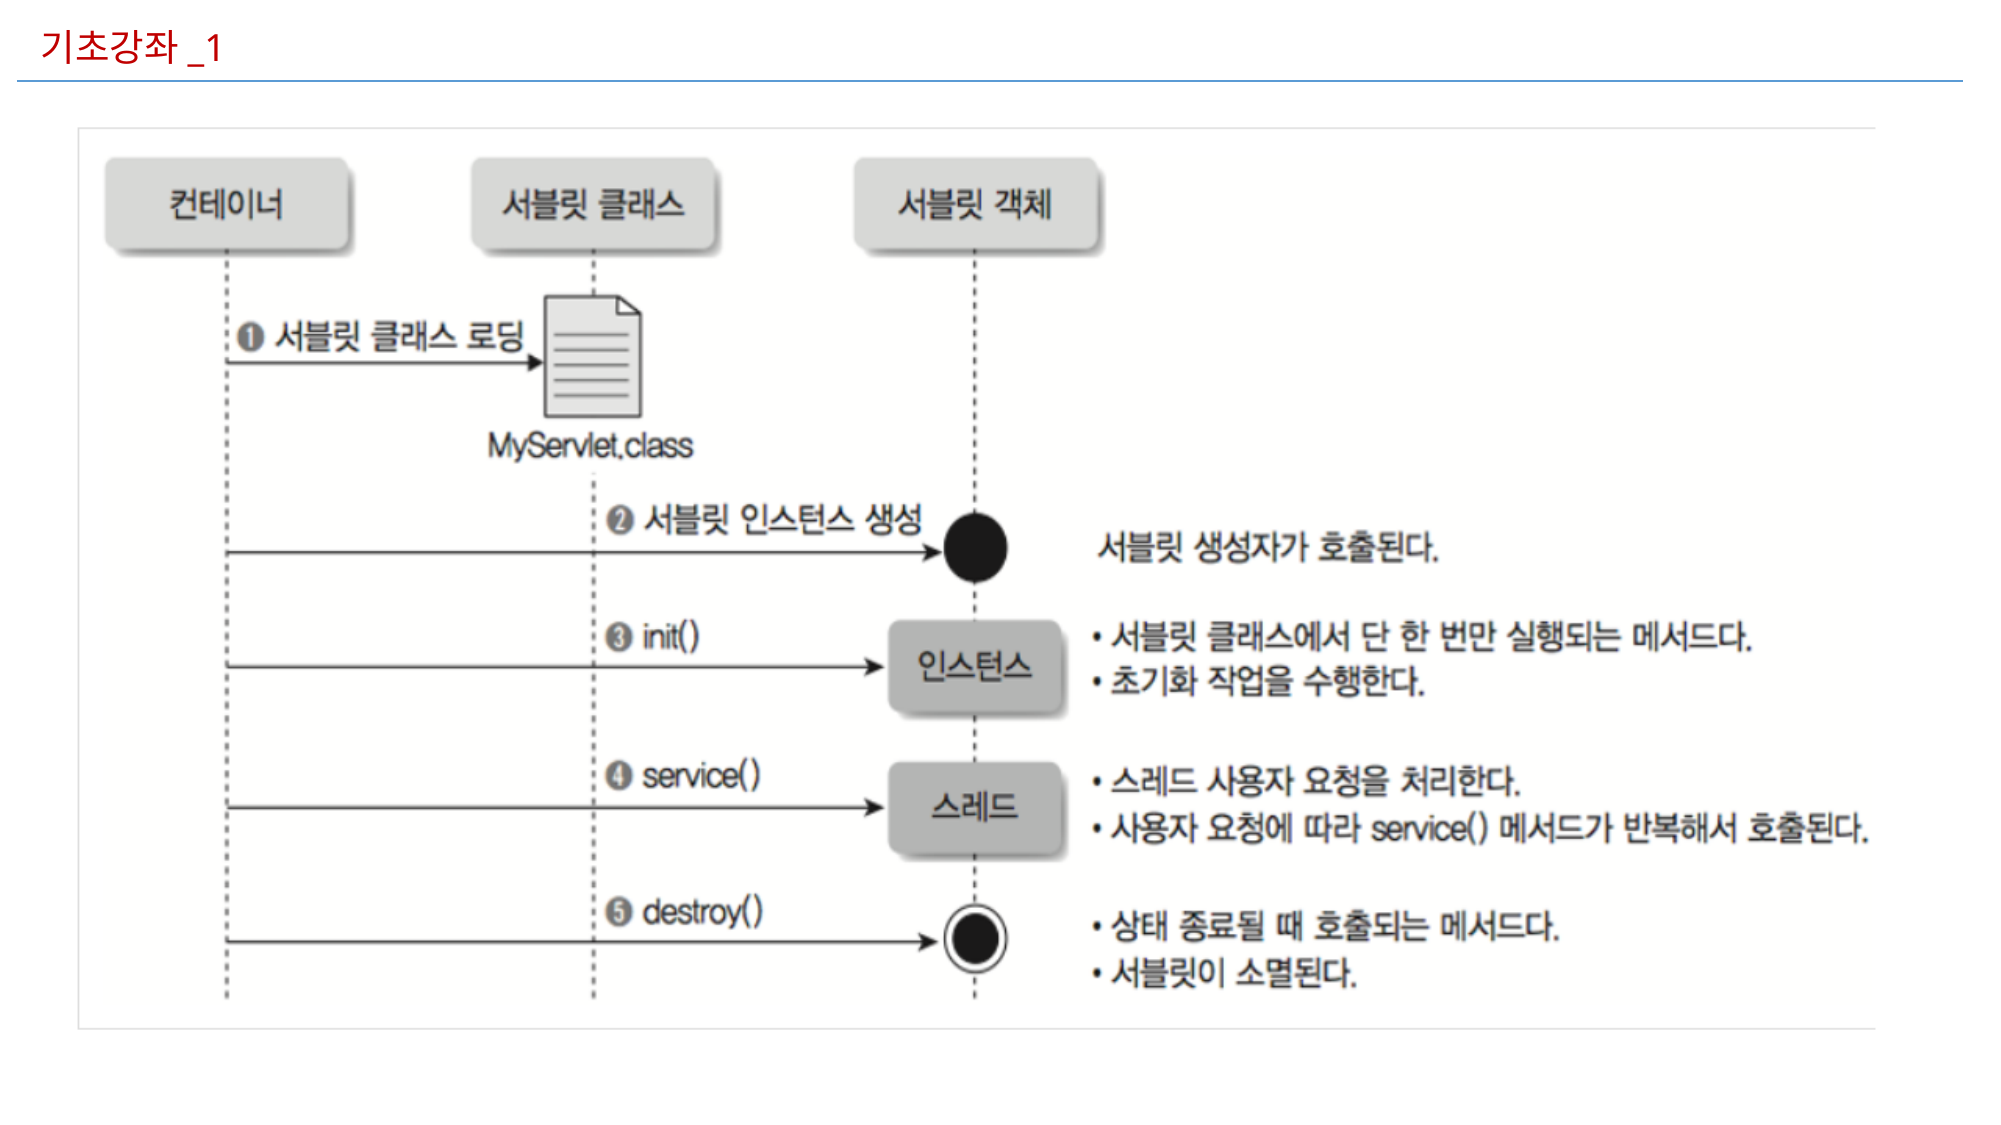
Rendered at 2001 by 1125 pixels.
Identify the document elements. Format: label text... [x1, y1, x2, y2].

picture [67, 112, 1933, 1044]
text_box 기초강좌_1 [25, 16, 729, 77]
